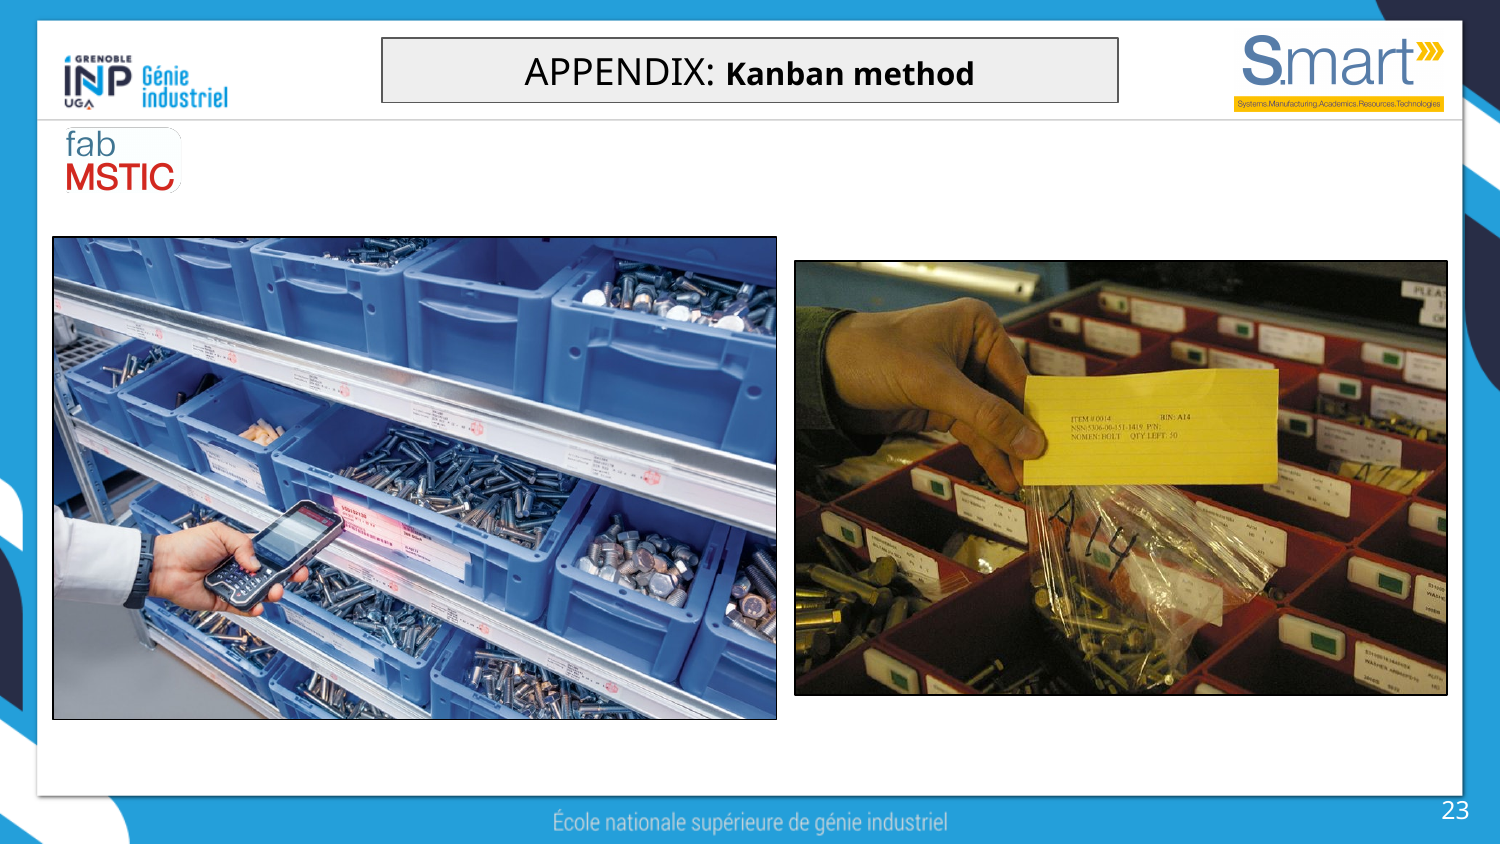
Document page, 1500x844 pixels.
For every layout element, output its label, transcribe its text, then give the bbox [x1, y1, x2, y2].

text_box APPENDIX: Kanban method [381, 37, 1119, 103]
slide_number ‹#› [1394, 779, 1485, 844]
picture [0, 0, 1500, 844]
